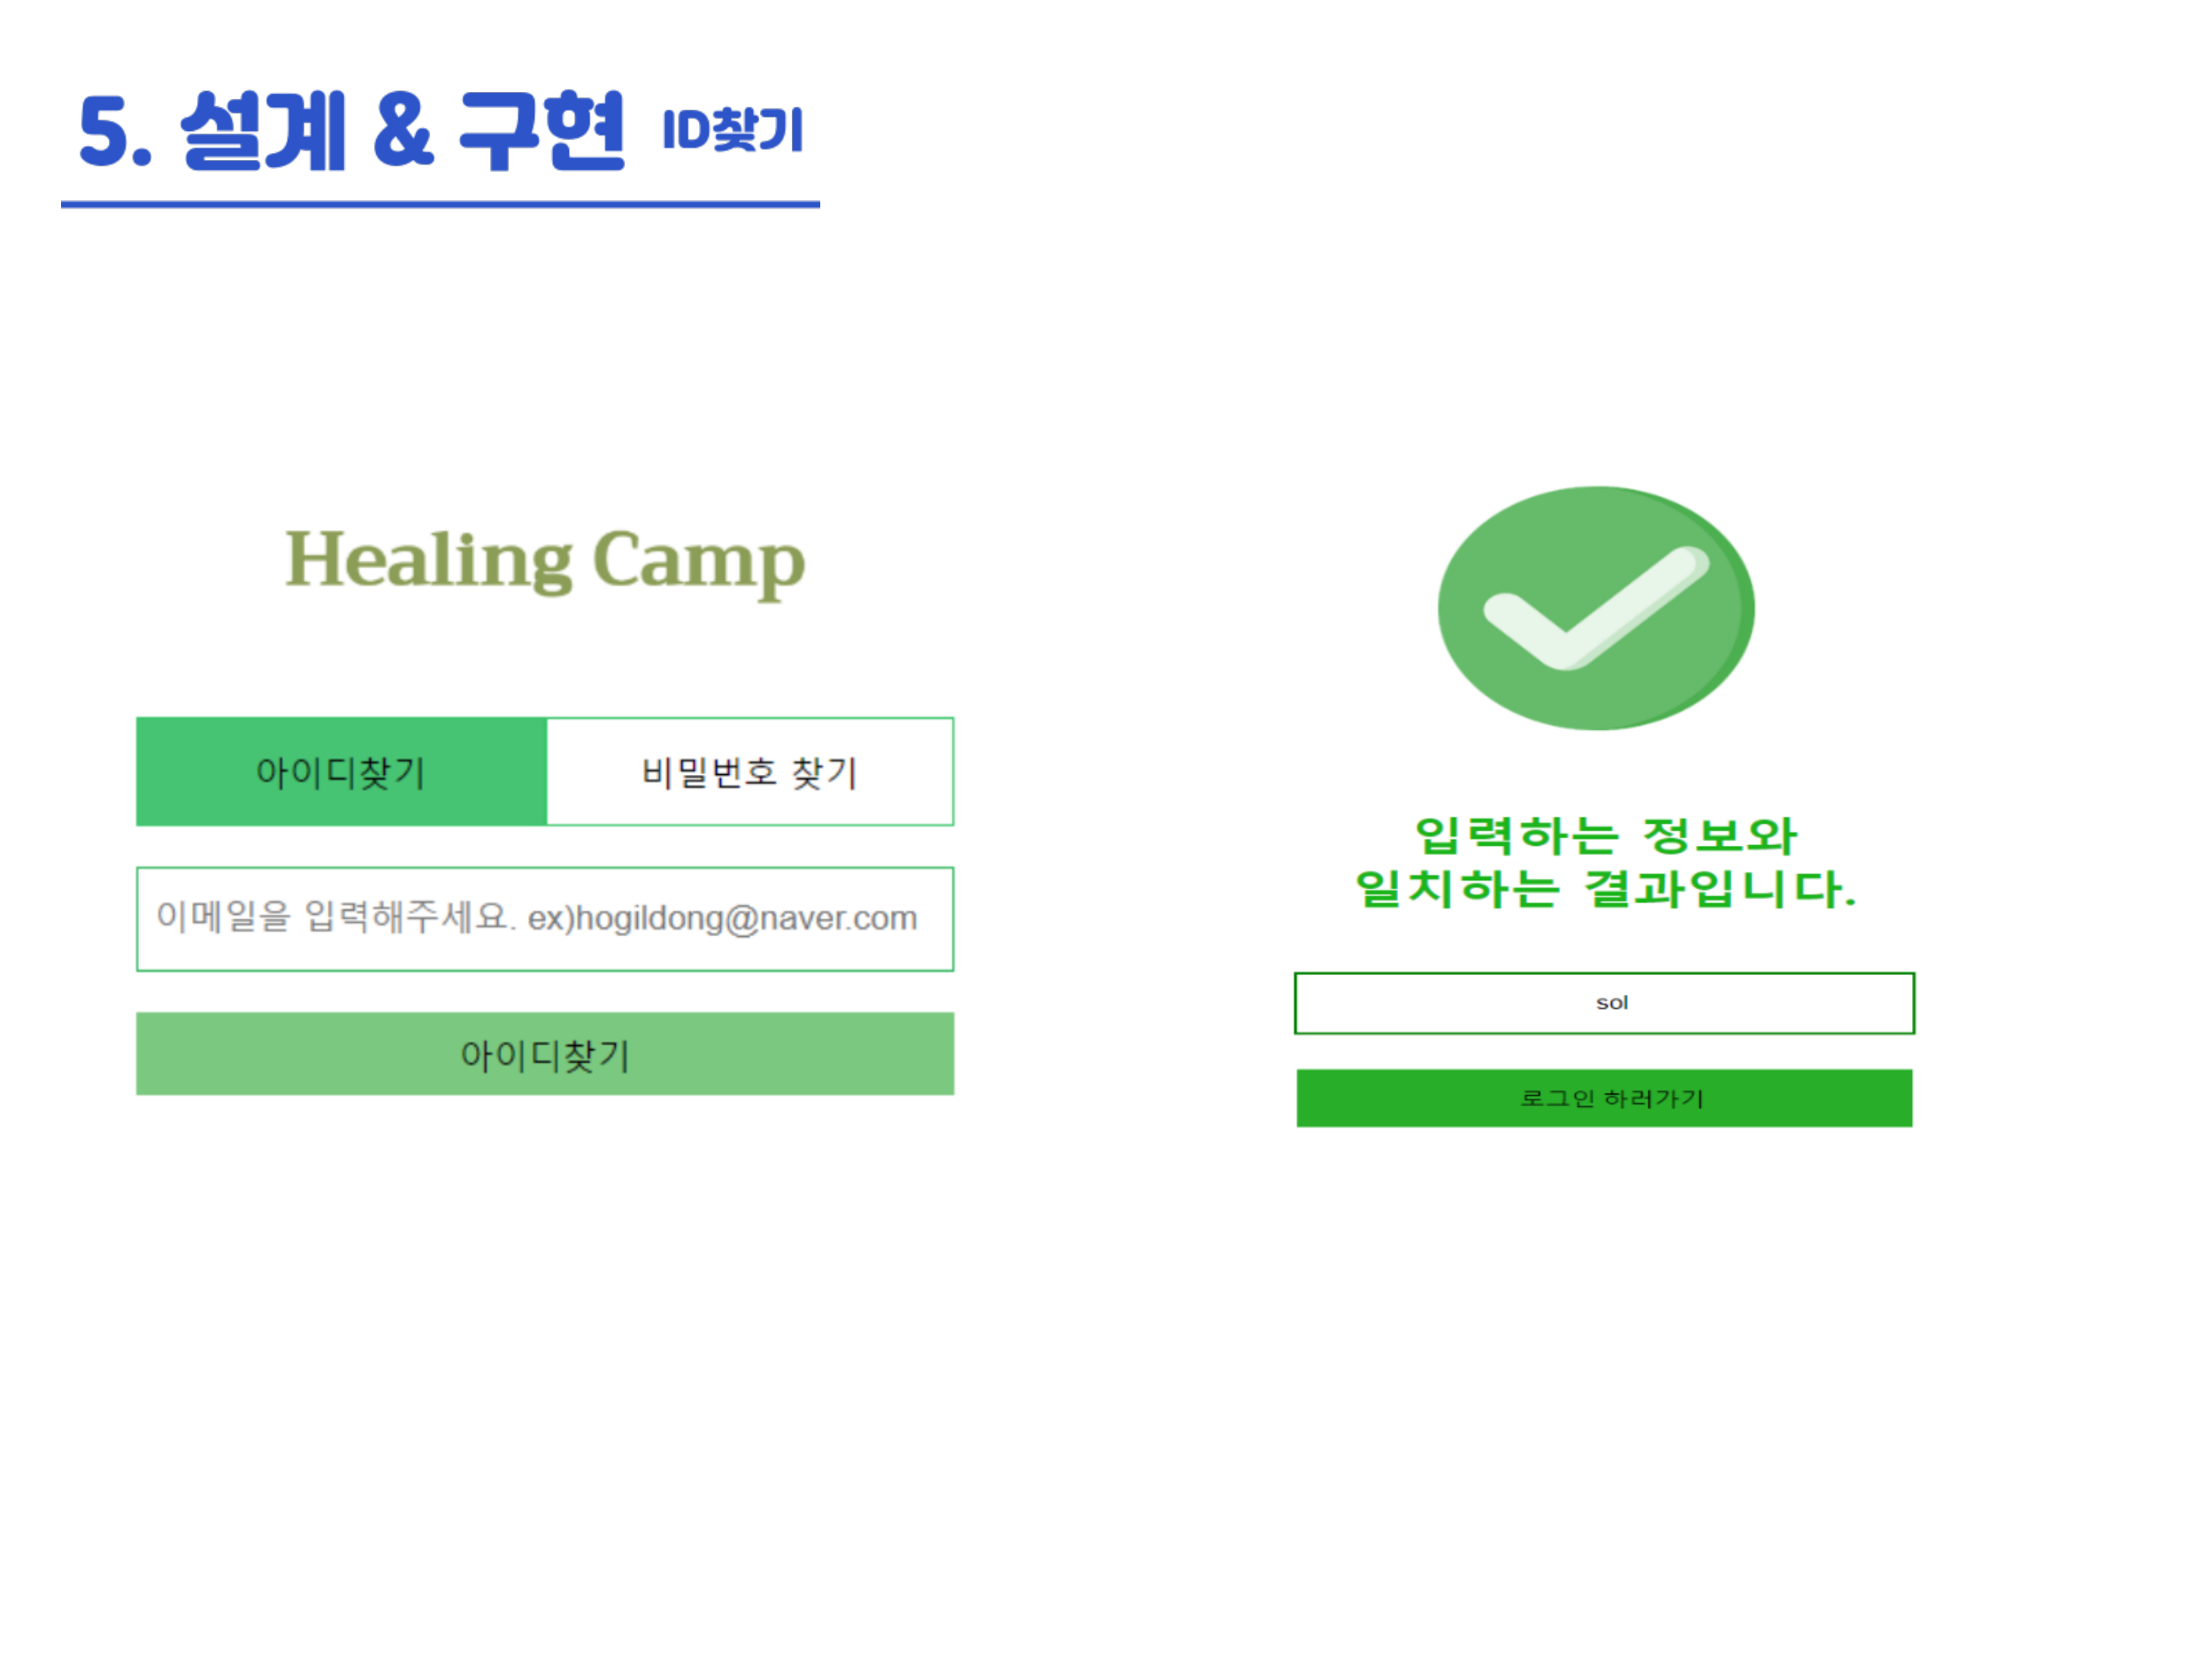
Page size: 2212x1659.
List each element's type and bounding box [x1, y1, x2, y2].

picture [61, 59, 823, 211]
text_box [43, 464, 1040, 1194]
text_box [1189, 426, 2032, 1195]
text_box [61, 191, 820, 219]
